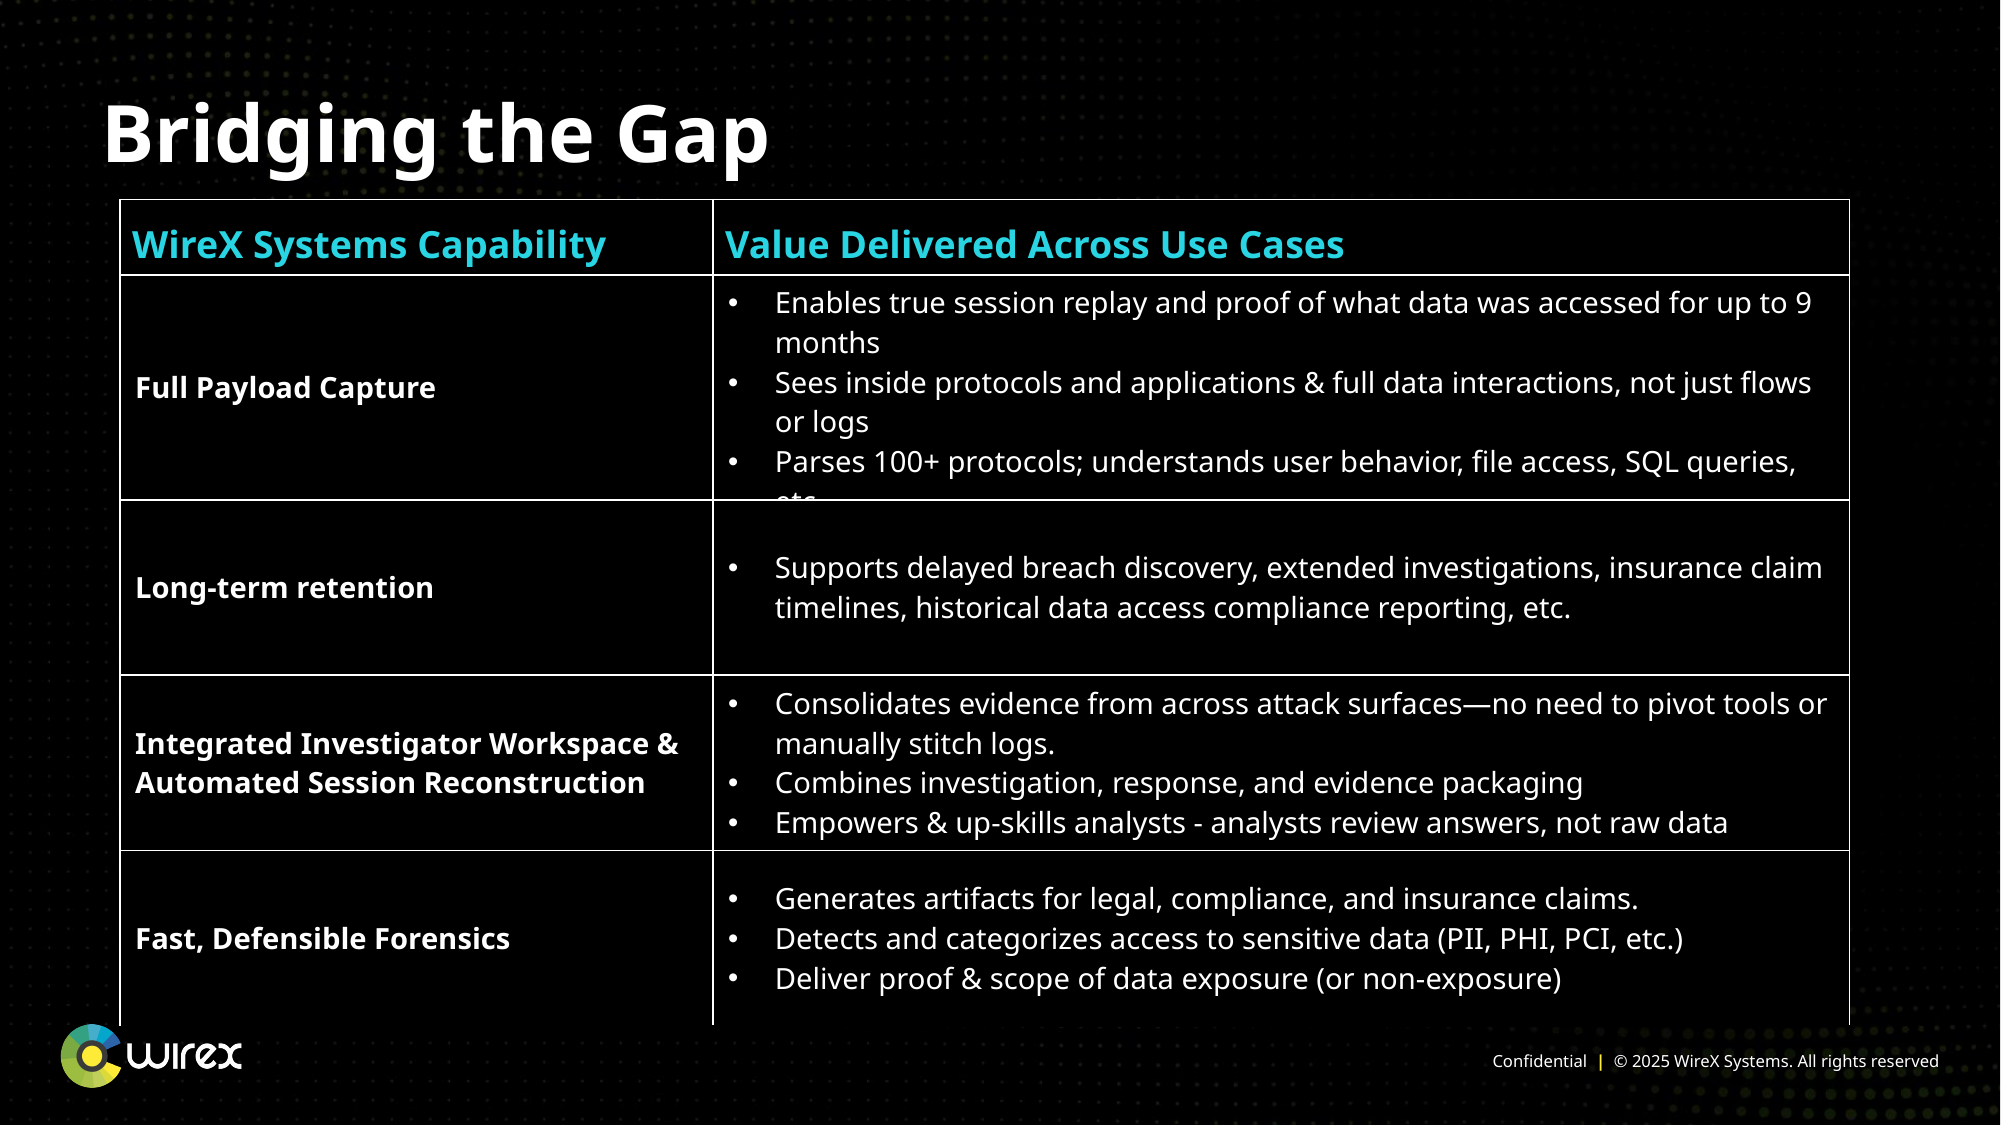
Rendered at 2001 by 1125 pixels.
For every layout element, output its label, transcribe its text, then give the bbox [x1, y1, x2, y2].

table_cell Long-term retention [121, 501, 712, 674]
picture [0, 0, 2001, 1125]
table_cell Enables true session replay and proof of what data was accessed for up to 9 months Sees inside protocols and applications & full data interactions, not just flows or logs Parses 100+ protocols; understands user behavior, file access, SQL queries, etc. [714, 276, 1849, 499]
table_header Value Delivered Across Use Cases [714, 200, 1849, 274]
text_box Bridging the Gap [86, 75, 2000, 186]
table_cell Full Payload Capture [121, 276, 712, 499]
table_cell Supports delayed breach discovery, extended investigations, insurance claim timelines, historical data access compliance reporting, etc. [714, 501, 1849, 674]
table_header WireX Systems Capability [121, 200, 712, 274]
table_cell Generates artifacts for legal, compliance, and insurance claims. Detects and categorizes access to sensitive data (PII, PHI, PCI, etc.) Deliver proof & scope of data exposure (or non-exposure) [714, 851, 1849, 1025]
table_cell Integrated Investigator Workspace & Automated Session Reconstruction [121, 676, 712, 850]
table_cell Consolidates evidence from across attack surfaces—no need to pivot tools or manually stitch logs. Combines investigation, response, and evidence packaging Empowers & up-skills analysts - analysts review answers, not raw data [714, 676, 1849, 850]
table_cell Fast, Defensible Forensics [121, 851, 712, 1026]
